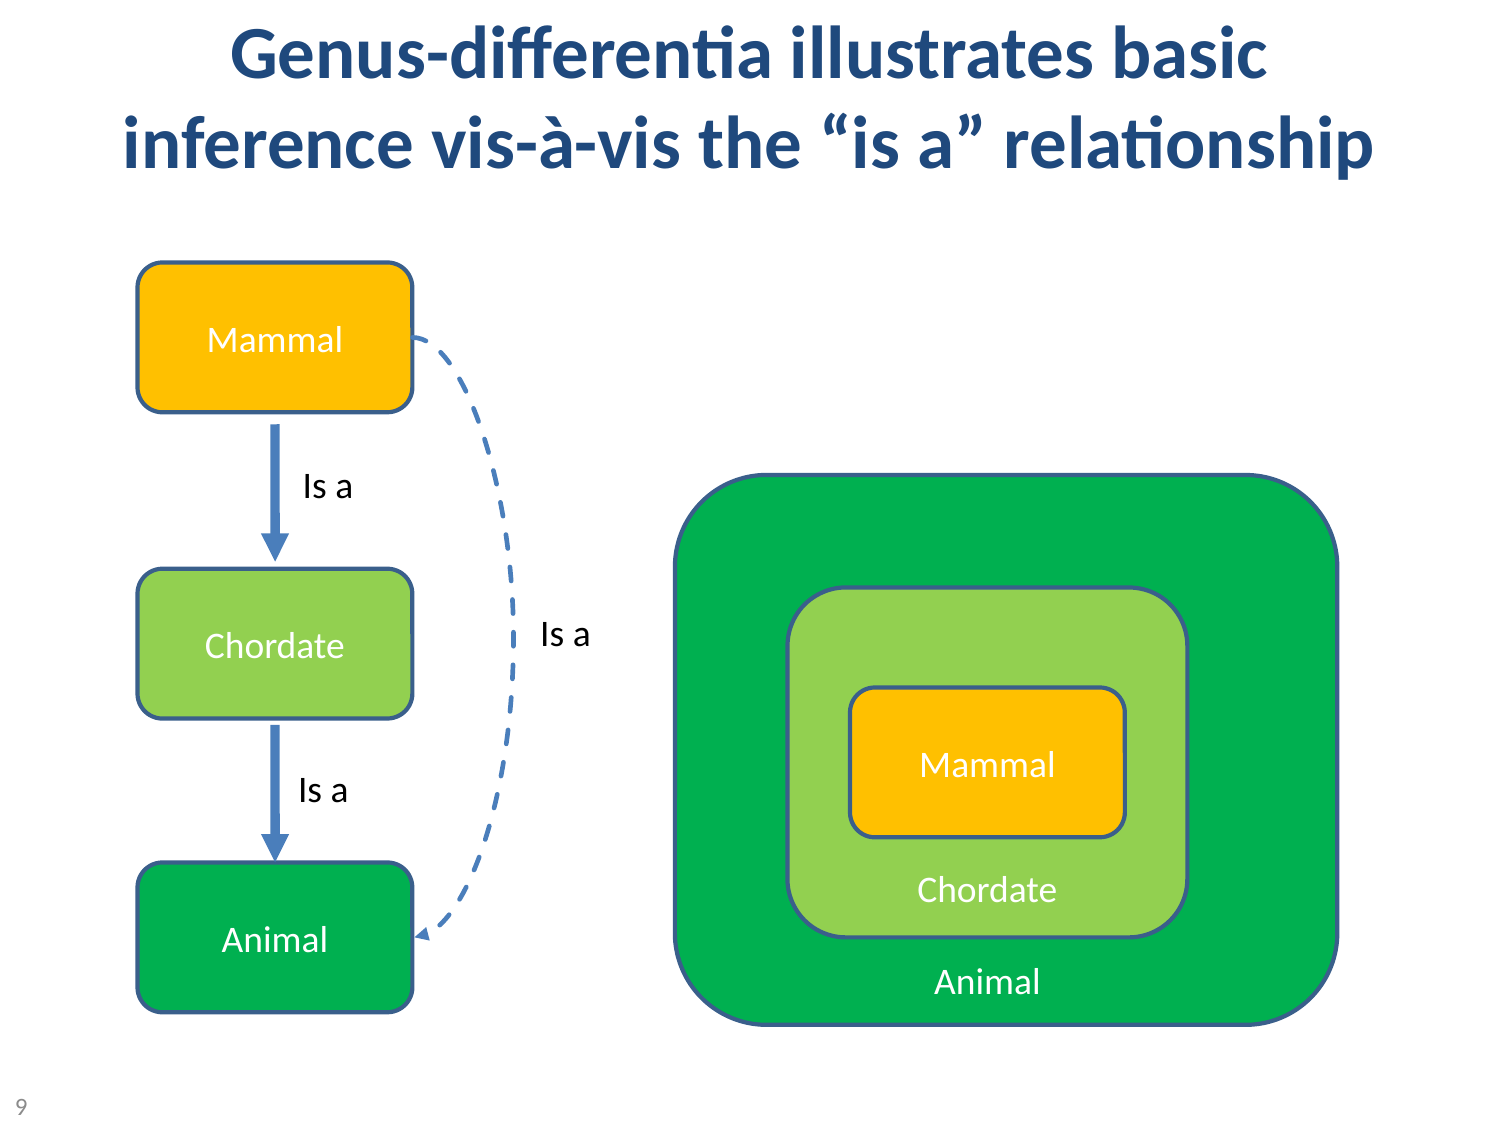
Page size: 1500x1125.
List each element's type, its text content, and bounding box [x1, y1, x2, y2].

text_box Genus-differentia illustrates basic inference vis-à-vis the “is a” relationship [74, 0, 1425, 188]
text_box [268, 424, 282, 562]
text_box Is a [287, 454, 369, 514]
text_box [674, 474, 1338, 1025]
text_box Mammal [137, 262, 413, 413]
text_box Animal [919, 949, 1056, 1010]
text_box [414, 928, 430, 941]
text_box Mammal [849, 687, 1125, 838]
text_box Animal [137, 862, 413, 1013]
text_box Chordate [137, 568, 413, 719]
text_box Is a [525, 601, 606, 662]
text_box 9 [0, 1087, 350, 1124]
text_box Is a [283, 757, 364, 817]
text_box [787, 587, 1188, 938]
text_box Chordate [902, 857, 1073, 917]
text_box [268, 724, 282, 863]
